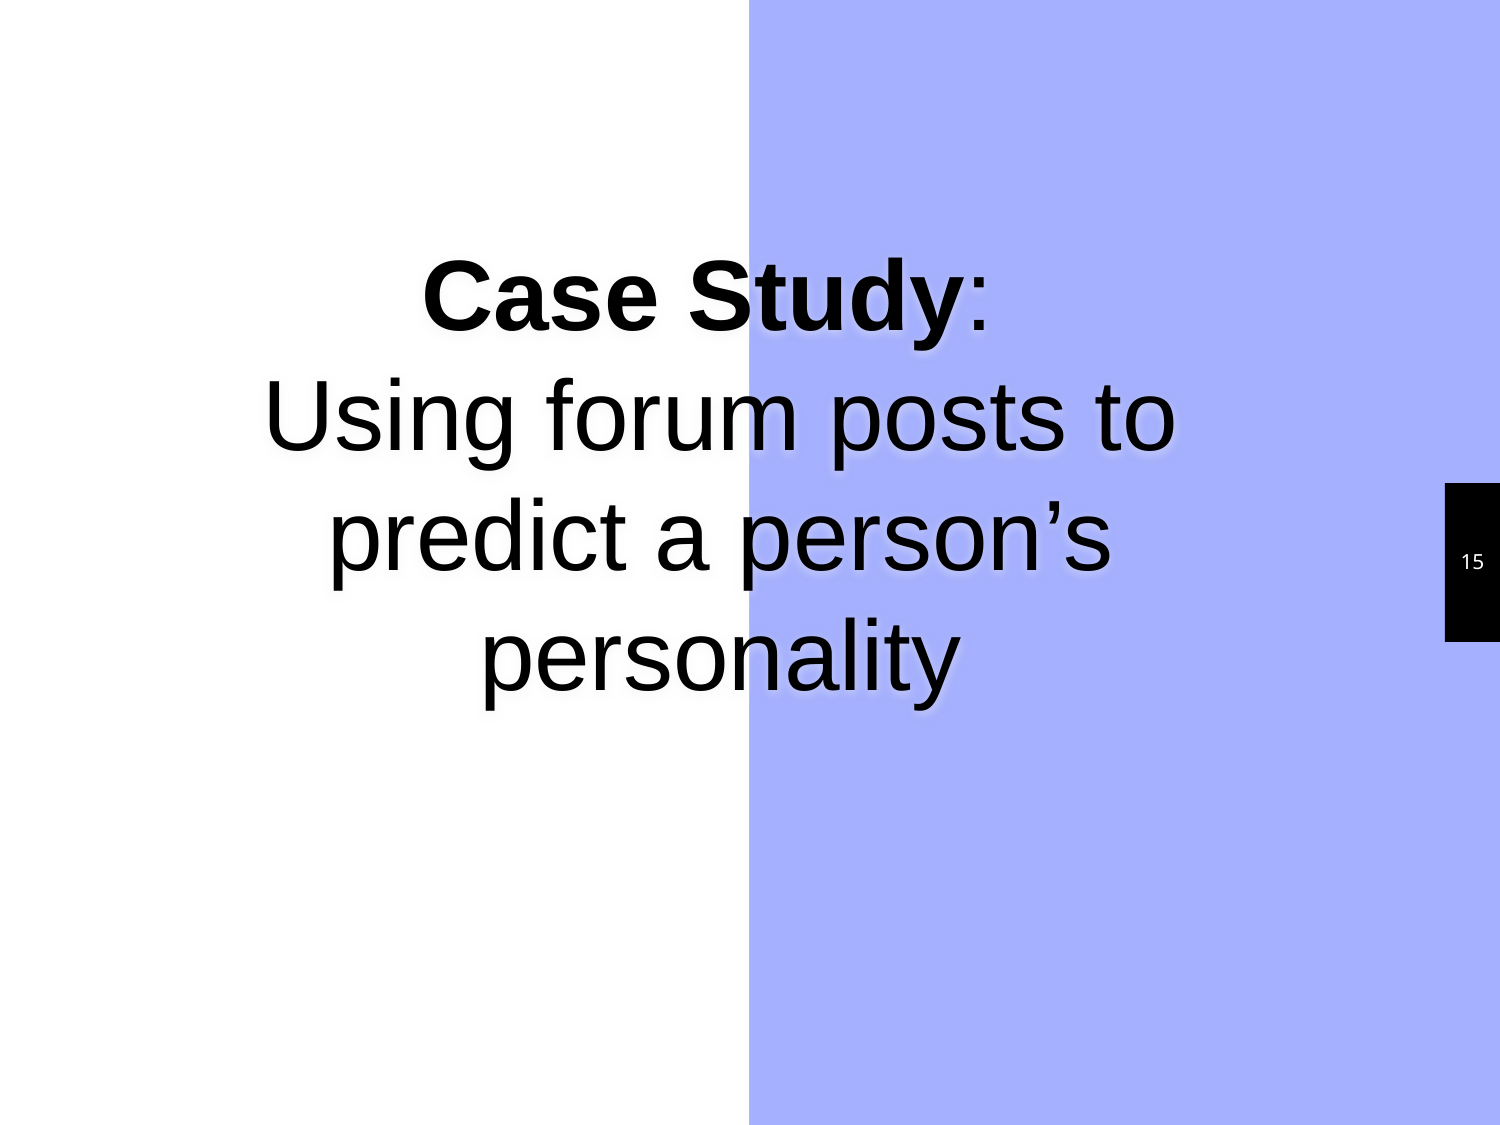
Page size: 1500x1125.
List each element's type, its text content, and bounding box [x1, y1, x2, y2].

slide_number ‹#› [1444, 482, 1500, 642]
text_box Case Study: Using forum posts to predict a person’s personality [120, 215, 1321, 726]
